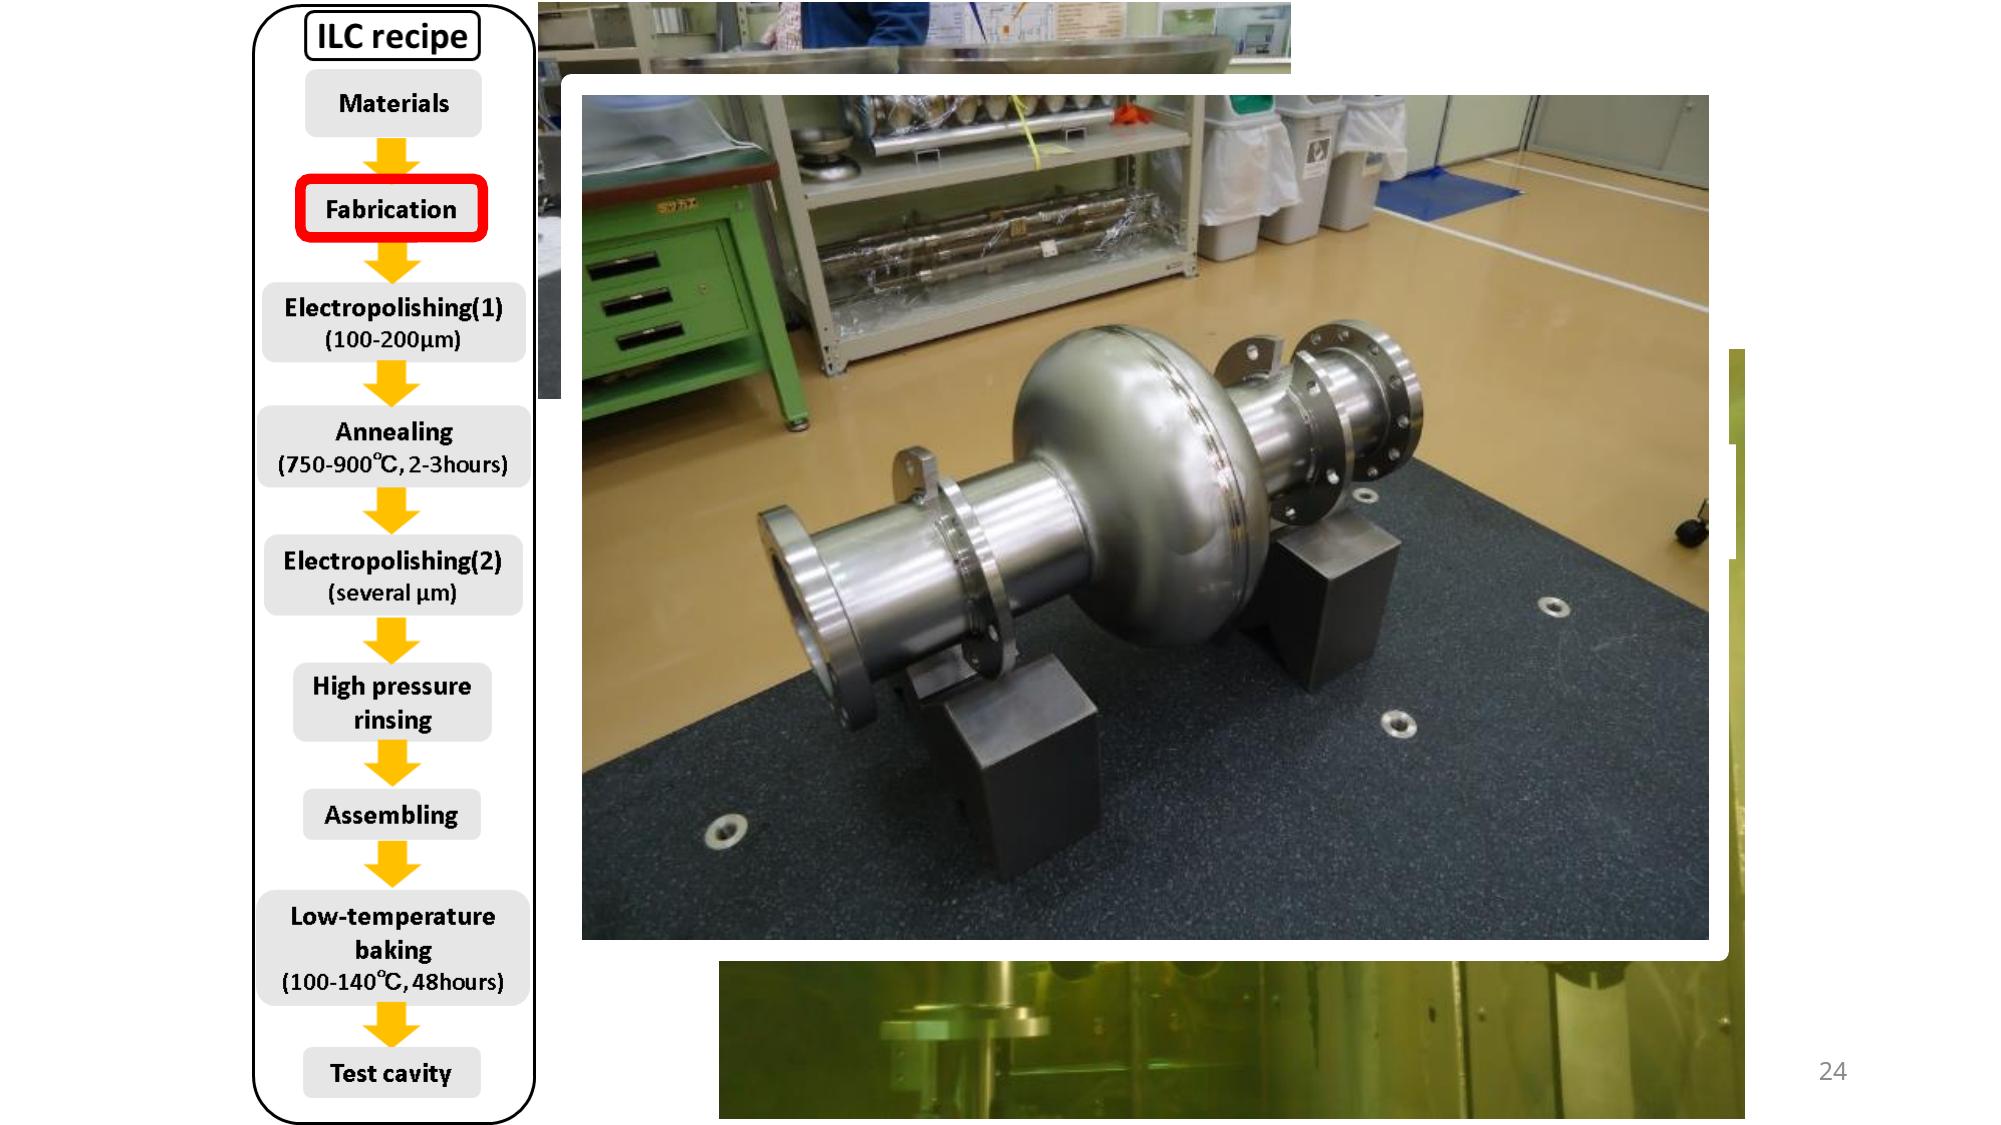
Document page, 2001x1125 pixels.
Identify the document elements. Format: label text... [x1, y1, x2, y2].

slide_number 24 [1745, 1042, 1863, 1103]
picture [252, 0, 536, 1125]
picture [538, 2, 1745, 1119]
